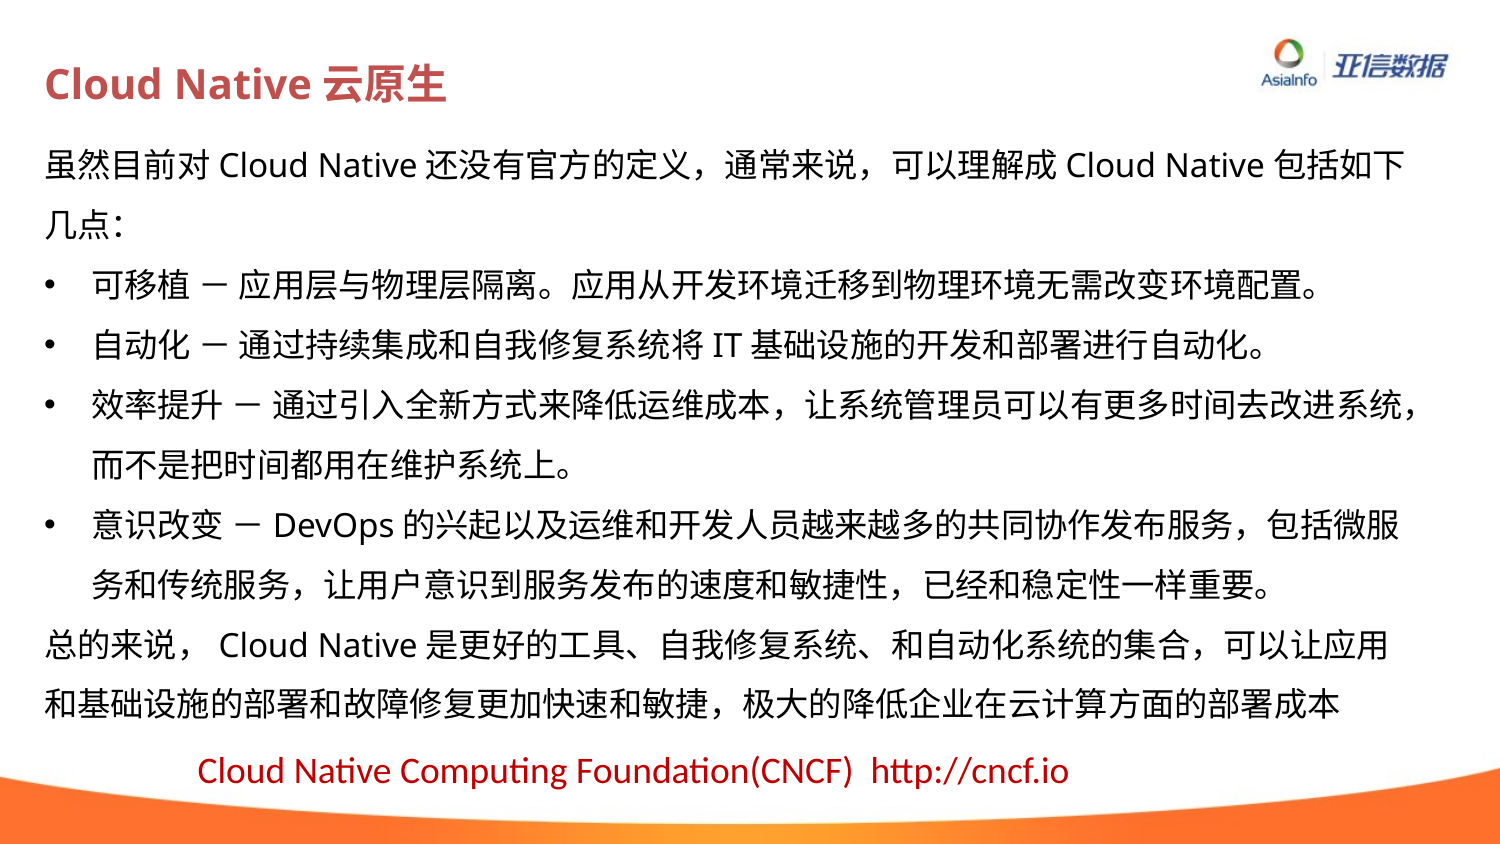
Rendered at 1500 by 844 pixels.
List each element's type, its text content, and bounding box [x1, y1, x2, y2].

text_box 虽然目前对Cloud Native还没有官方的定义，通常来说，可以理解成Cloud Native包括如下几点： 可移植 － 应用层与物理层隔离。应用从开发环境迁移到物理环境无需改变环境配置。 自动化 － 通过持续集成和自我修复系统将IT基础设施的开发和部署进行自动化。 效率提升 － 通过引入全新方式来降低运维成本，让系统管理员可以有更多时间去改进系统，而不是把时间都用在维护系统上。 意识改变 －DevOps的兴起以及运维和开发人员越来越多的共同协作发布服务，包括微服务和传统服务，让用户意识到服务发布的速度和敏捷性，已经和稳定性一样重要。 总的来说，Cloud Native是更好的工具、自我修复系统、和自动化系统的集合，可以让应用和基础设施的部署和故障修复更加快速和敏捷，极大的降低企业在云计算方面的部署成本 [29, 117, 1424, 731]
text_box Cloud Native Computing Foundation(CNCF) http://cncf.io [183, 738, 1191, 799]
title Cloud Native云原生 [29, 26, 1477, 116]
picture [0, 0, 1500, 844]
